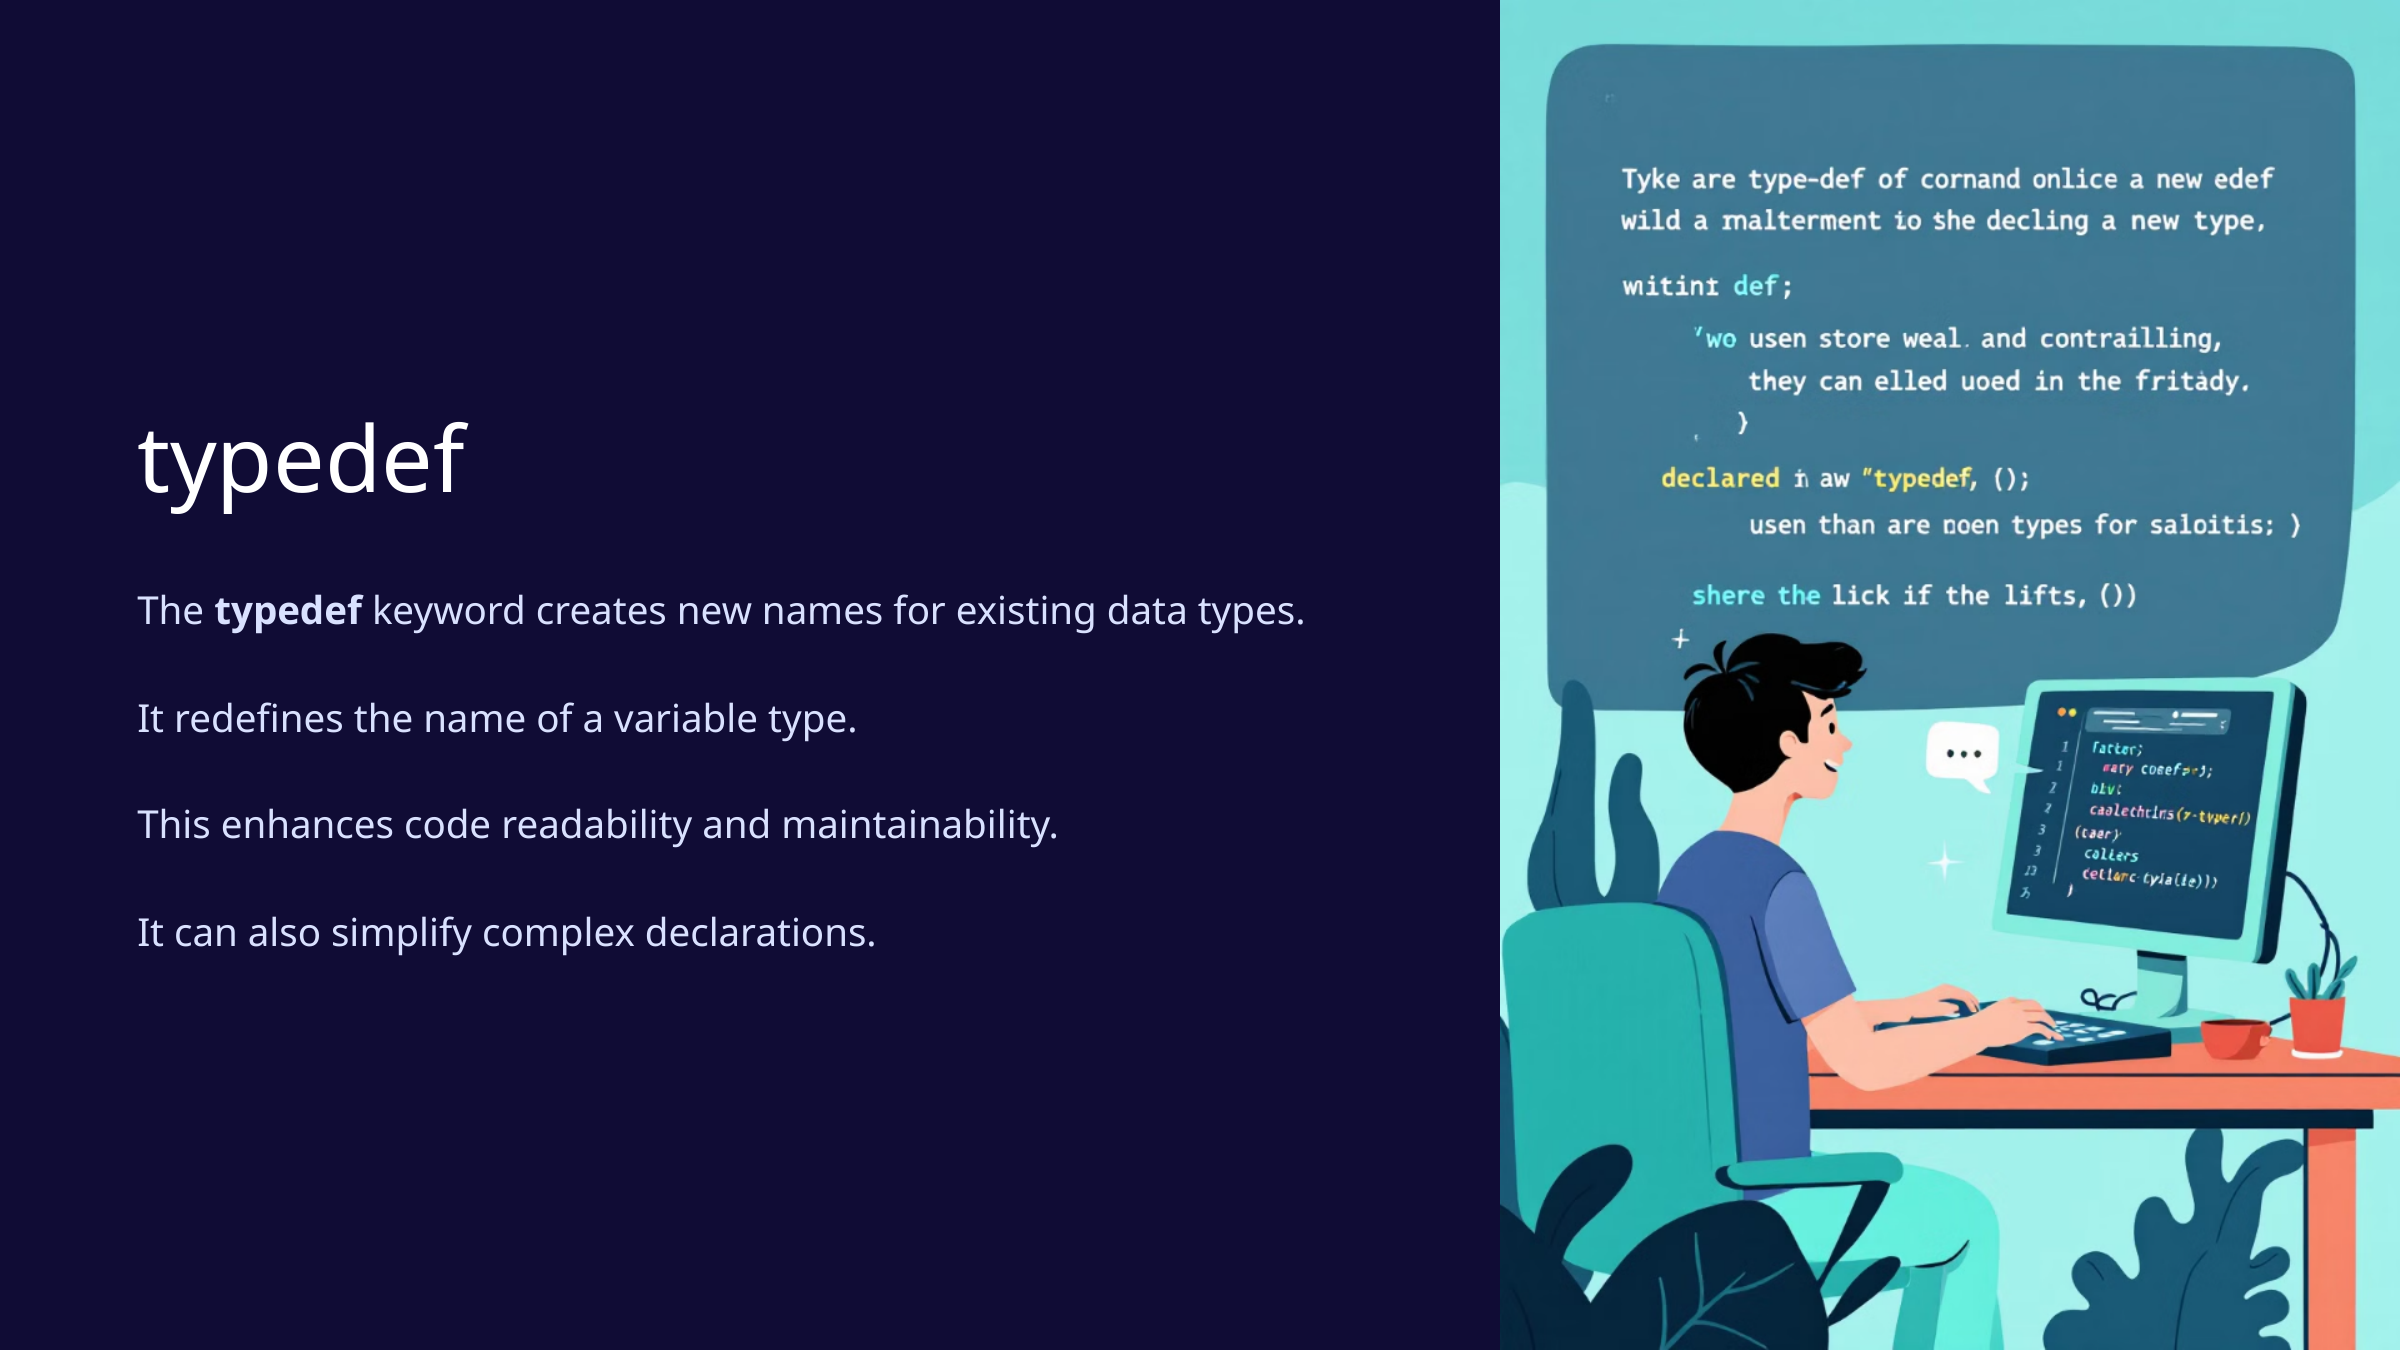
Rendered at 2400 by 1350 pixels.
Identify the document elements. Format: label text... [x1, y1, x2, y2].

text_box It redefines the name of a variable type. [137, 677, 1363, 740]
text_box typedef [137, 395, 1062, 512]
text_box This enhances code readability and maintainability. [137, 784, 1363, 847]
text_box It can also simplify complex declarations. [137, 891, 1363, 954]
text_box The typedef keyword creates new names for existing data types. [137, 570, 1363, 634]
picture [1499, 0, 2400, 1350]
